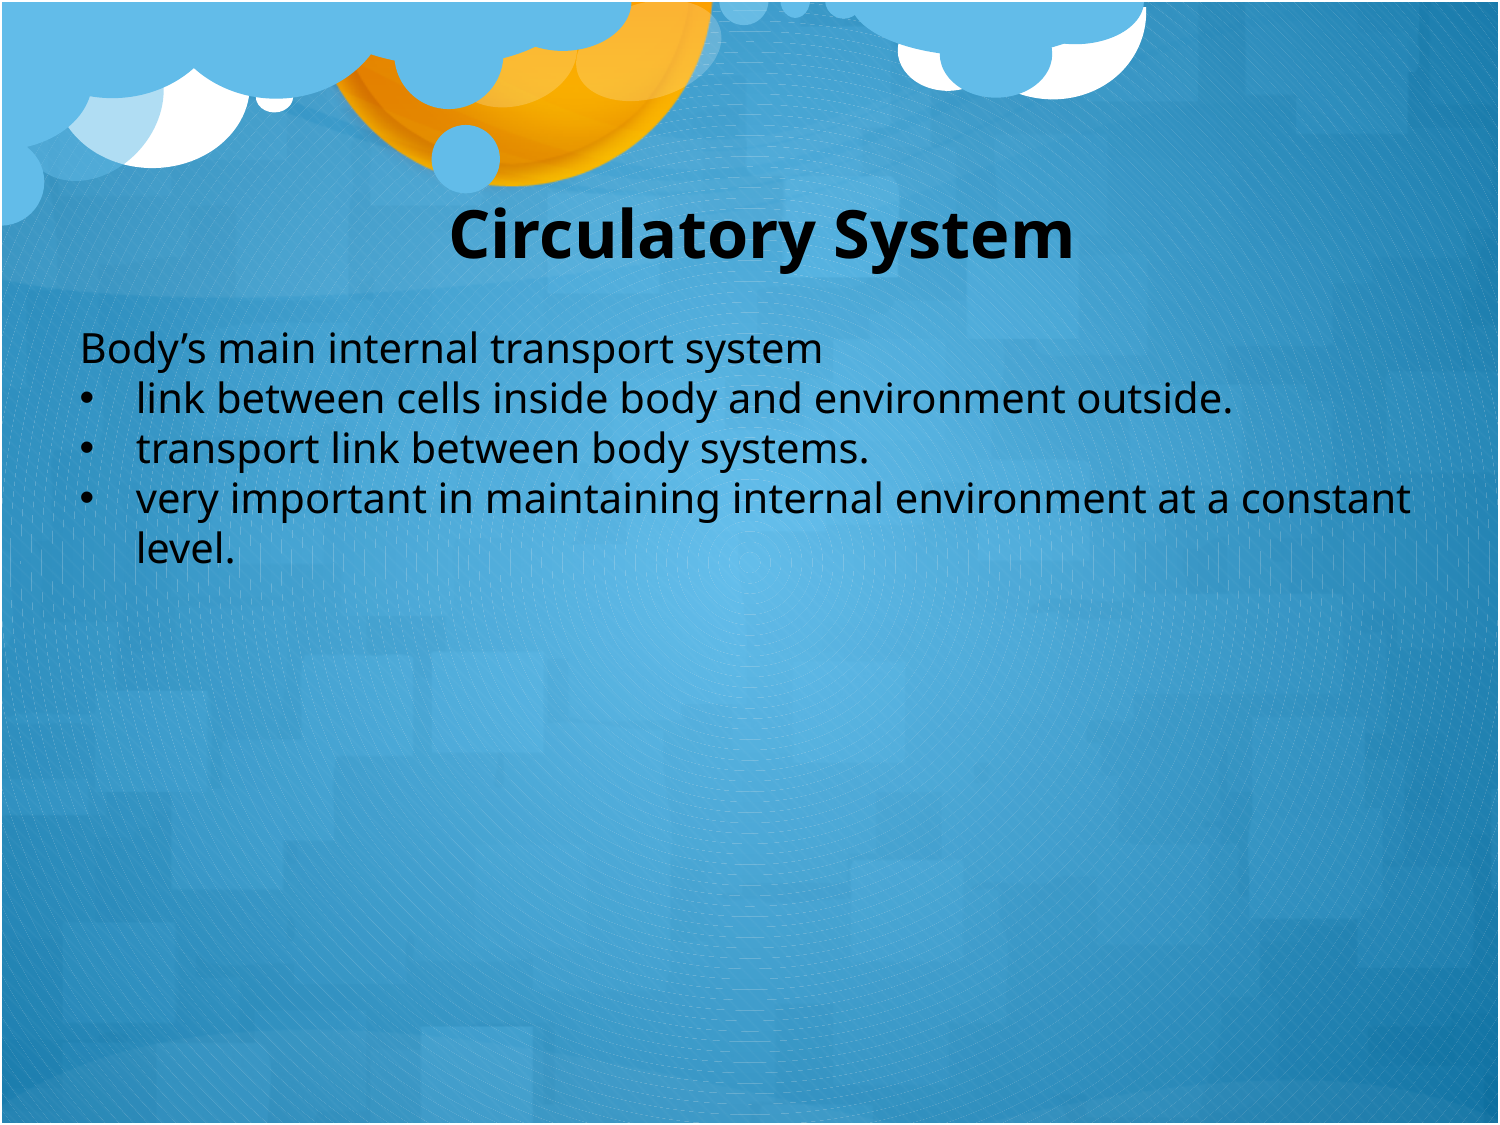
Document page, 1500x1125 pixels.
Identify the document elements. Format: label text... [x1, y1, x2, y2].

text_box Circulatory System Body’s main internal transport system link between cells inside body and environment outside. transport link between body systems. very important in maintaining internal environment at a constant level. [64, 184, 1460, 580]
picture [2, 2, 1498, 1123]
